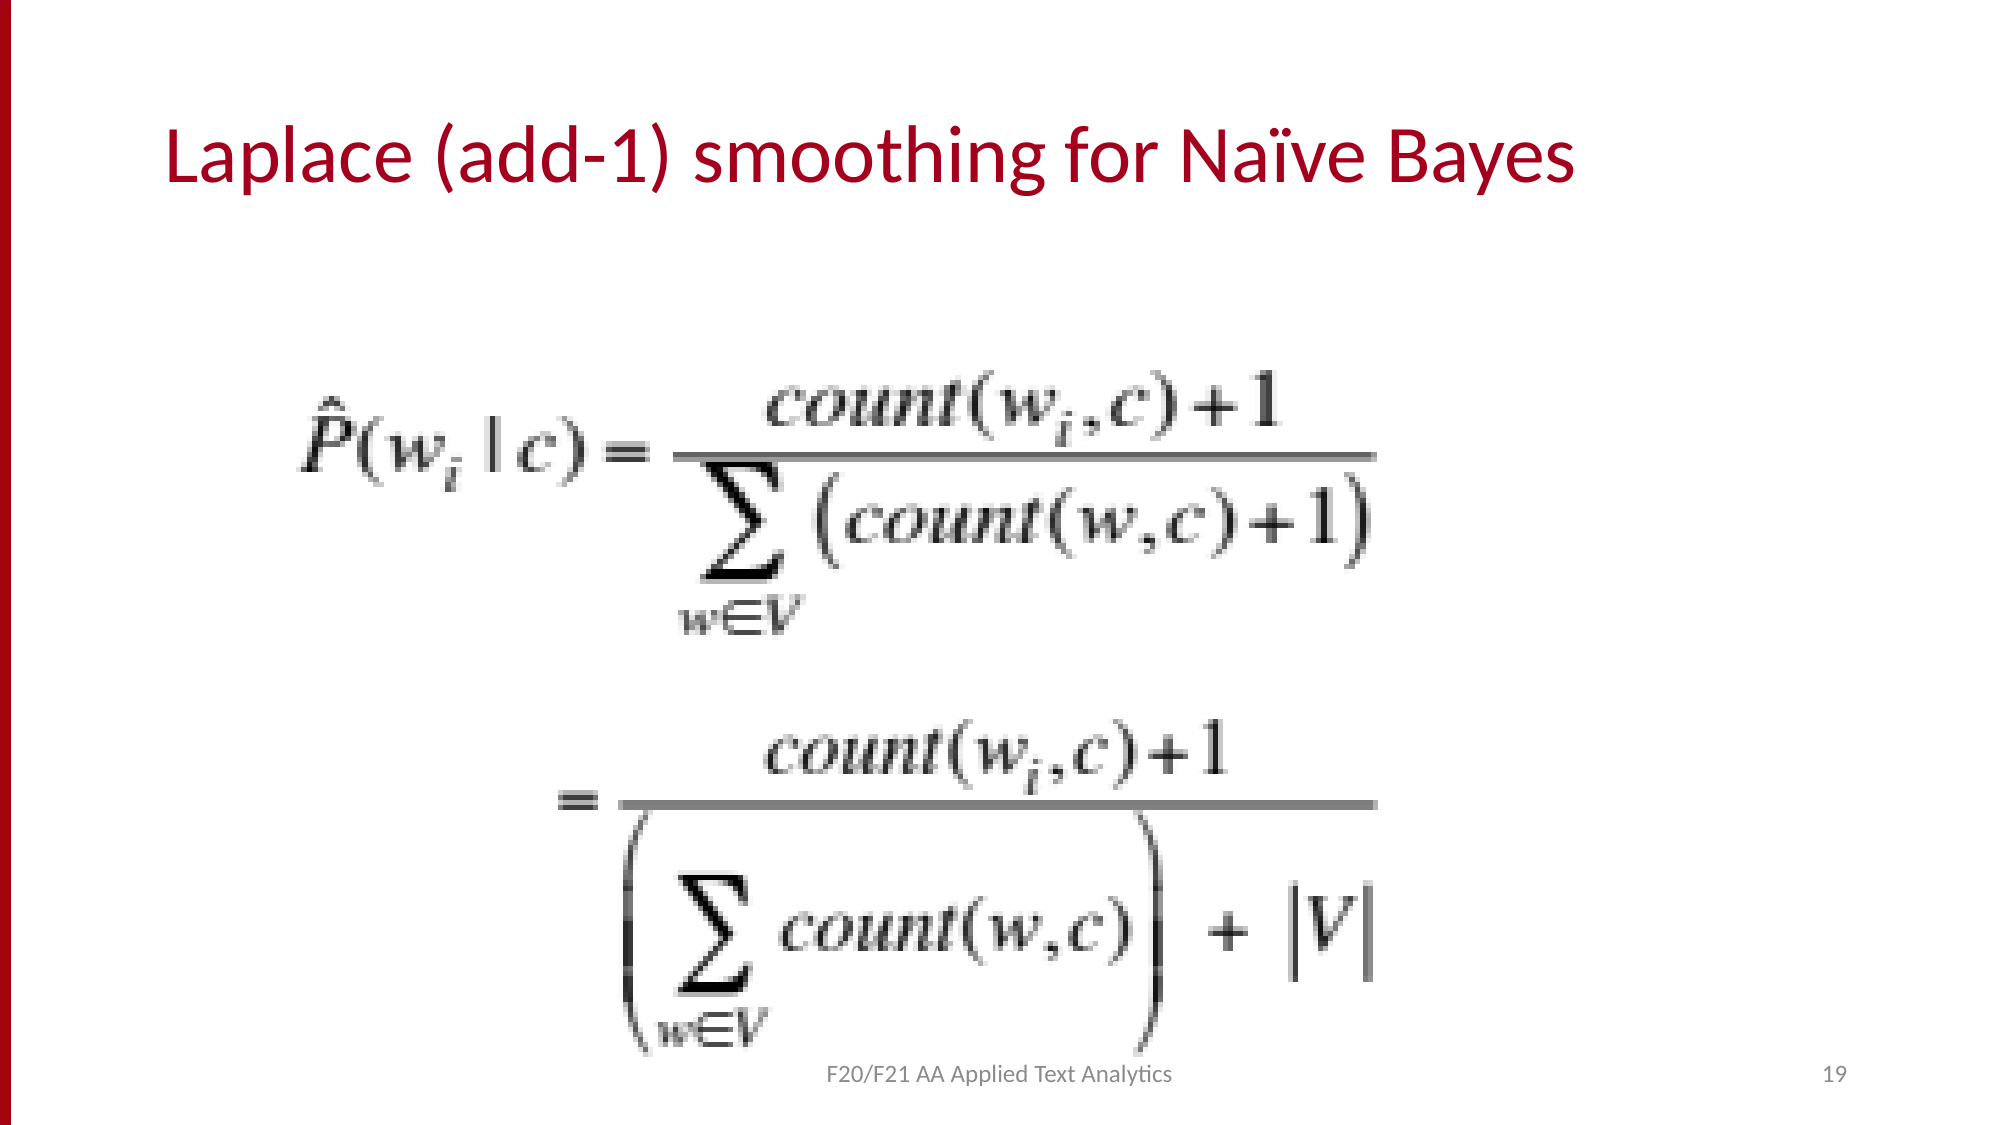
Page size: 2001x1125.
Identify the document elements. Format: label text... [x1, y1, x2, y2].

footer F20/F21 AA Applied Text Analytics [662, 1063, 1338, 1103]
slide_number 19 [1412, 1042, 1863, 1103]
title Laplace (add-1) smoothing for Naïve Bayes [149, 75, 1783, 238]
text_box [548, 694, 1384, 1063]
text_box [285, 345, 1384, 642]
